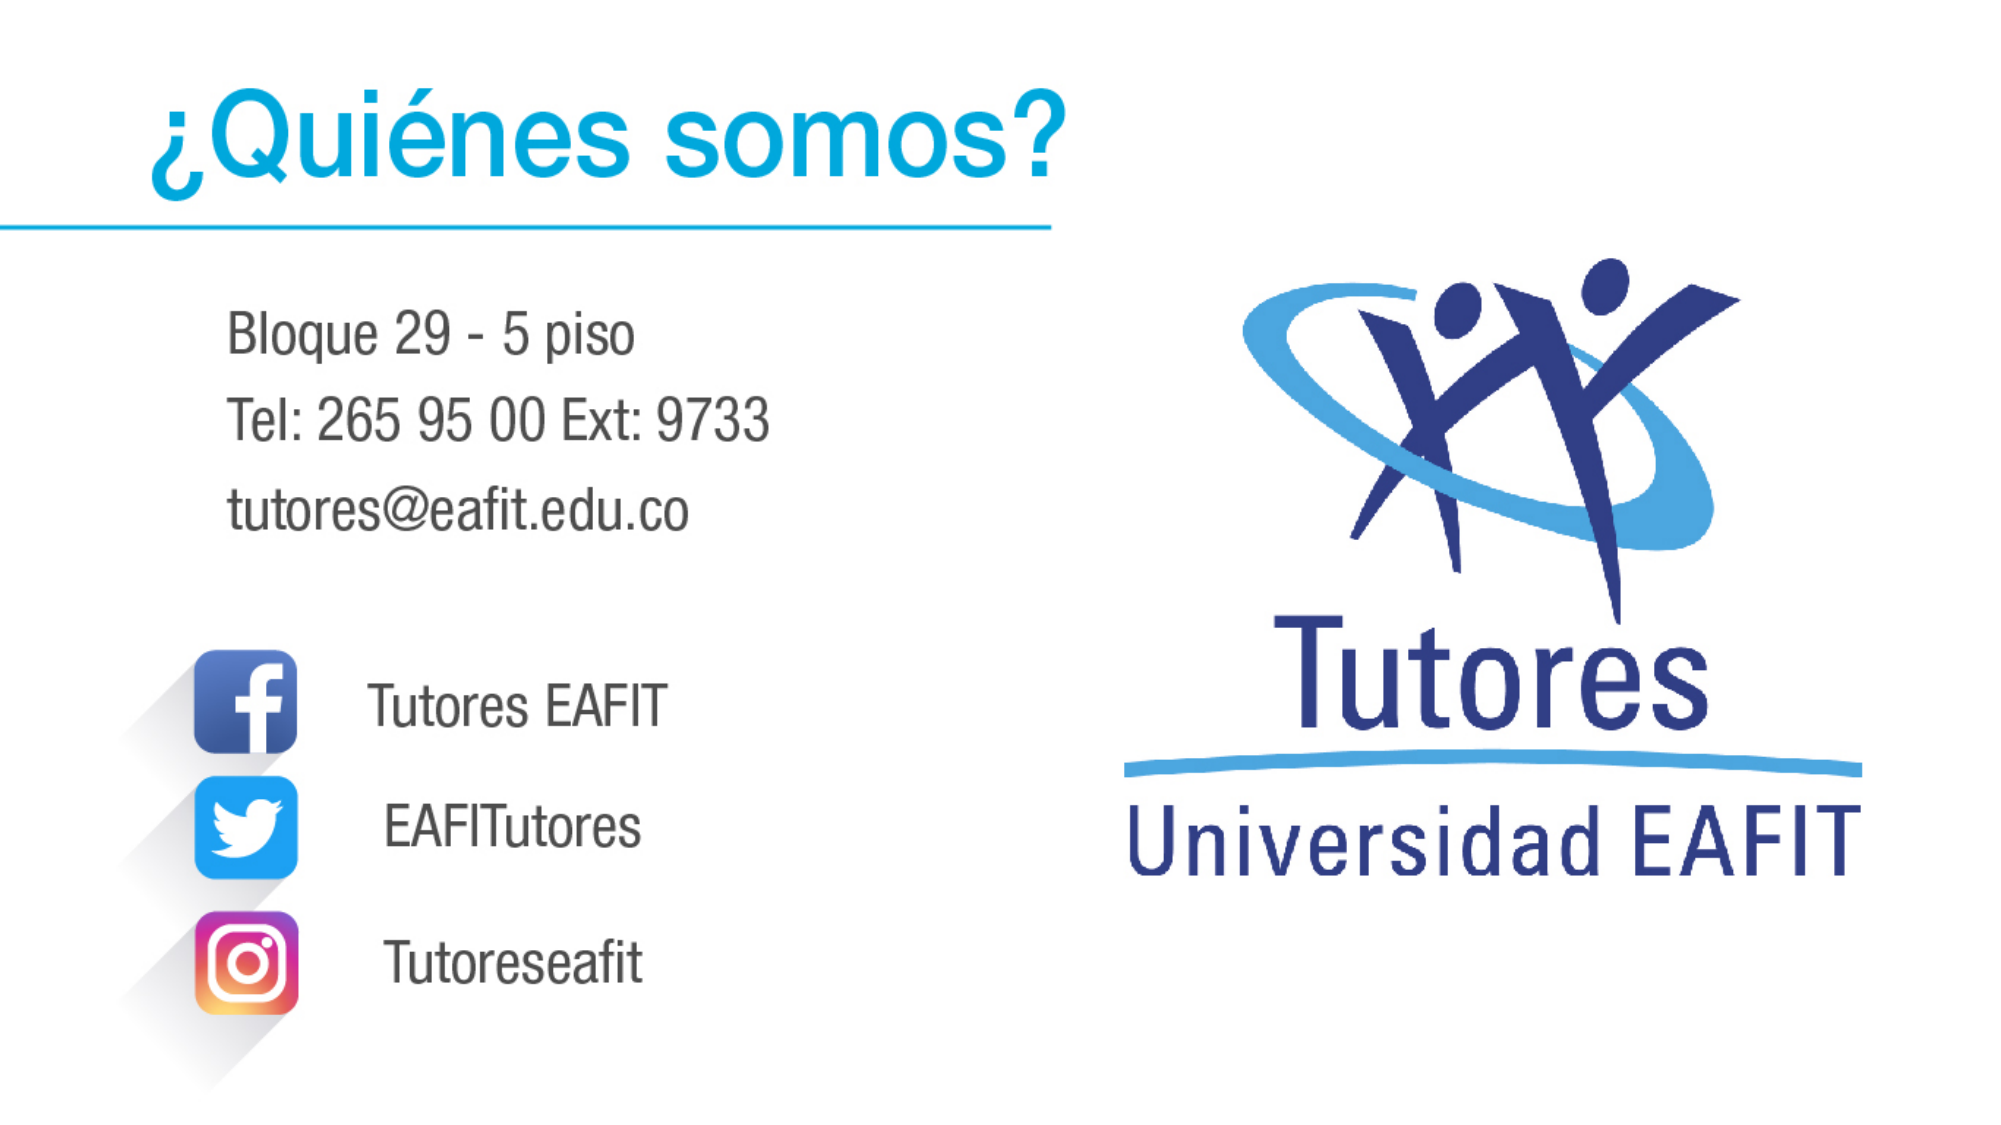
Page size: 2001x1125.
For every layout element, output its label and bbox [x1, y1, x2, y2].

list [0, 0, 2000, 1125]
